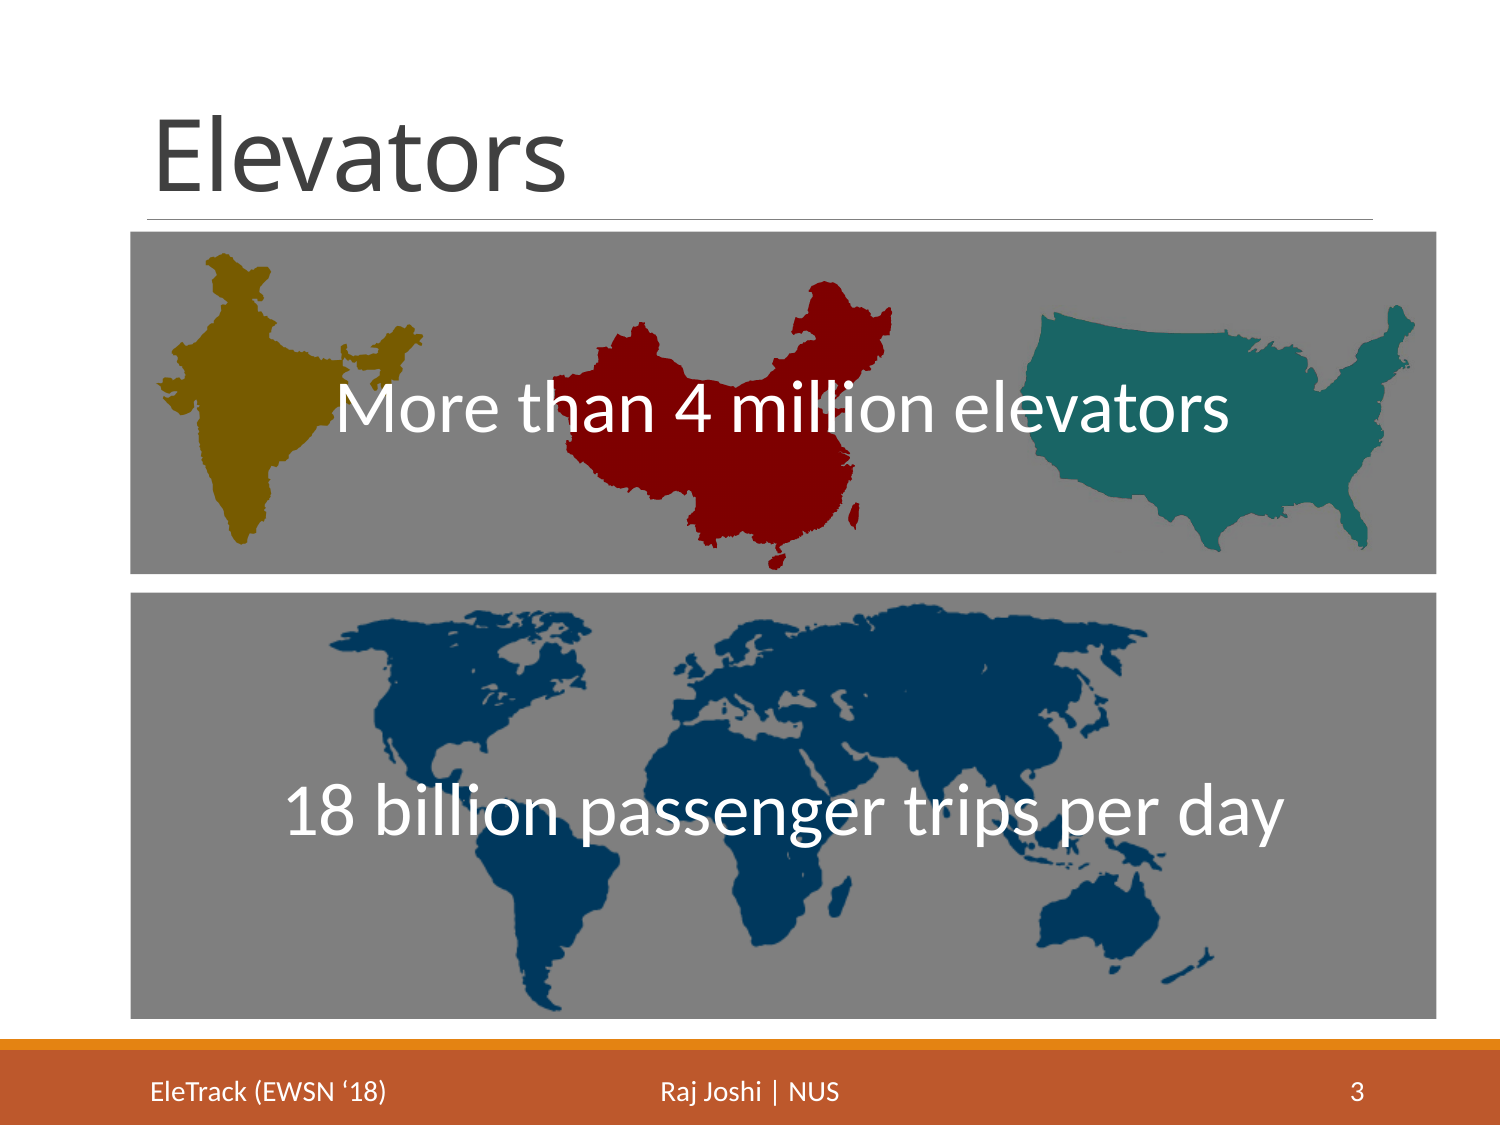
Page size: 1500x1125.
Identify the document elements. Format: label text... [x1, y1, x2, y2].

picture [152, 249, 428, 548]
text_box More than 4 million elevators [129, 230, 1438, 575]
text_box 18 billion passenger trips per day [129, 591, 323, 1020]
footer Raj Joshi | NUS [453, 1059, 1047, 1120]
picture [323, 592, 1219, 1020]
slide_number EleTrack (EWSN ‘18) [135, 1059, 440, 1120]
picture [543, 275, 896, 575]
title Elevators [135, 62, 1373, 220]
picture [1017, 302, 1418, 554]
text_box 18 billion passenger trips per day [1225, 591, 1438, 1020]
slide_number 3 [1218, 1059, 1380, 1120]
